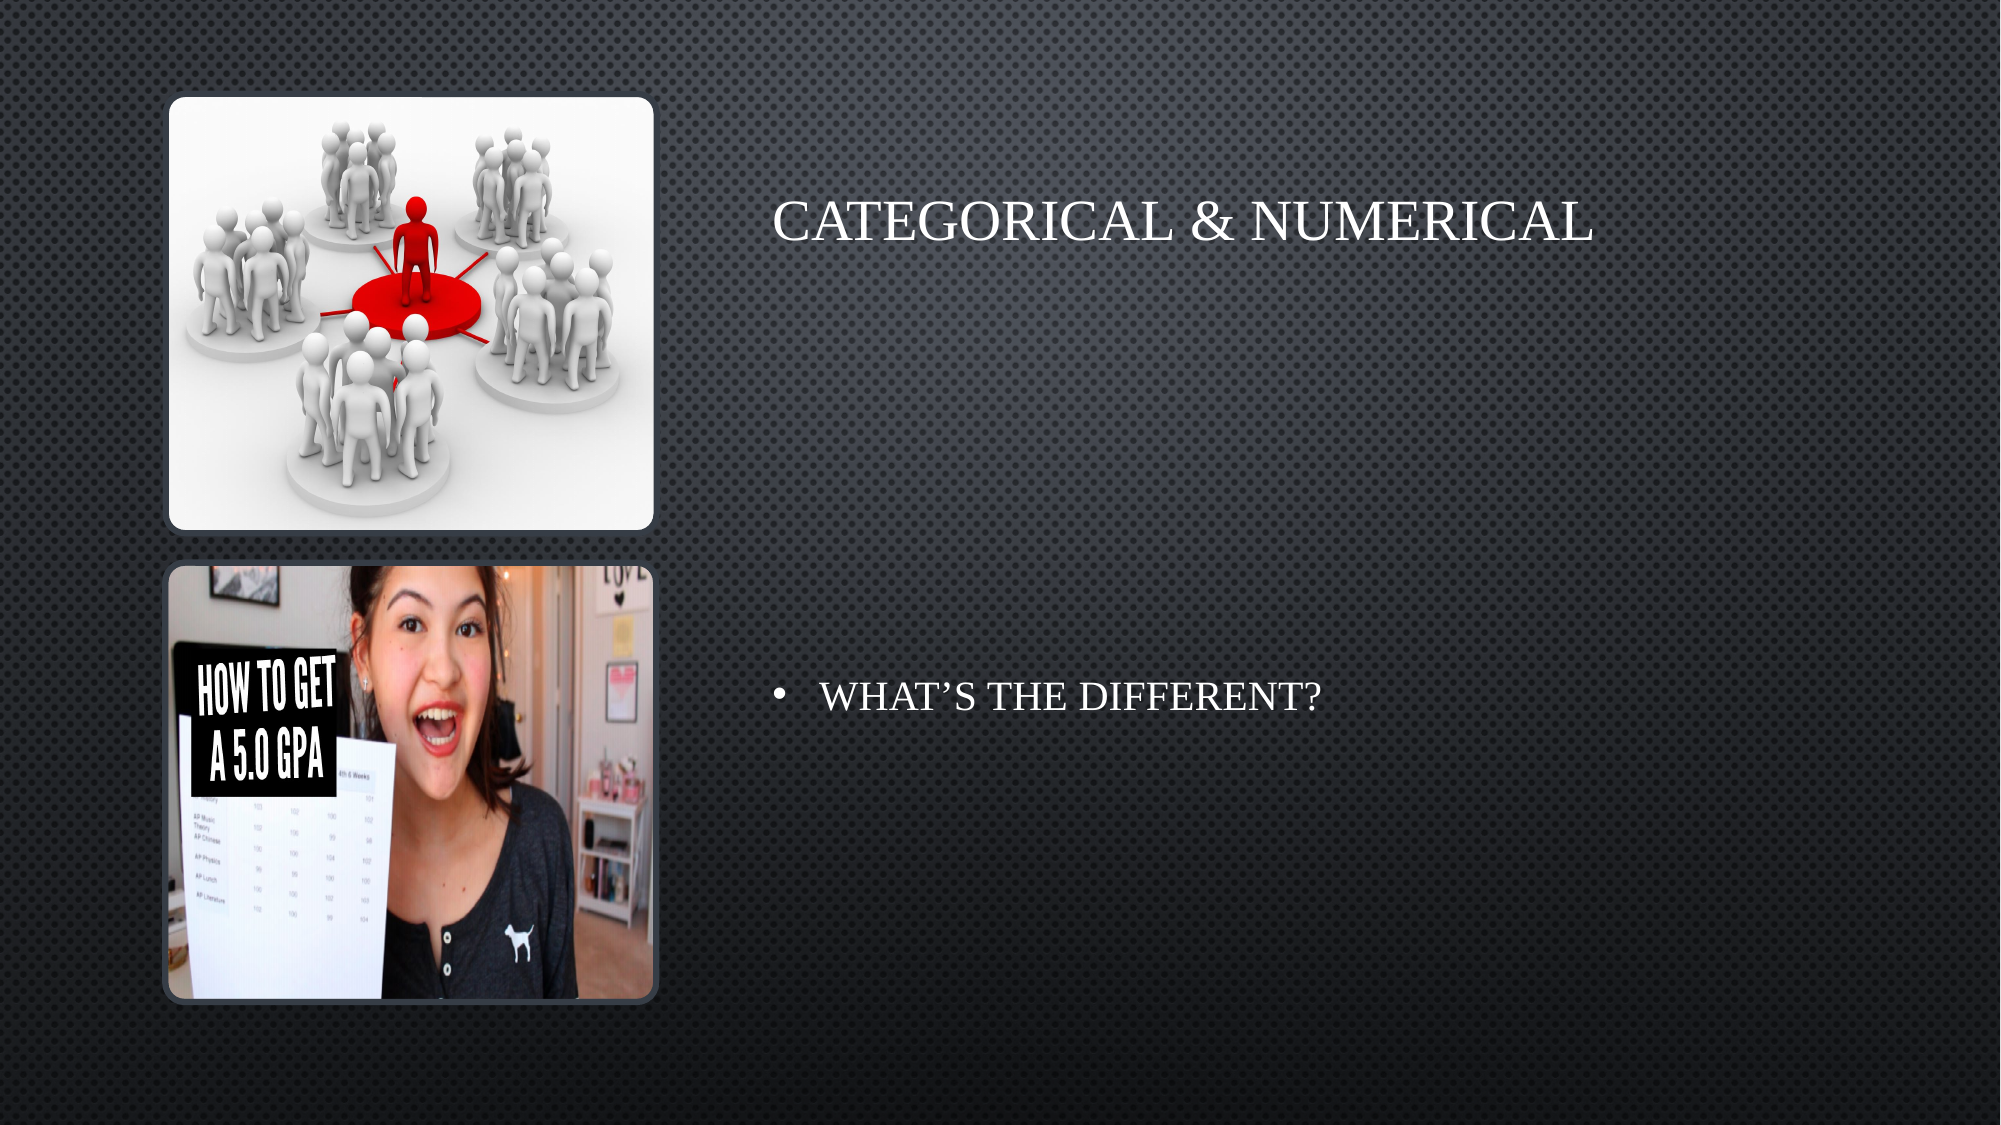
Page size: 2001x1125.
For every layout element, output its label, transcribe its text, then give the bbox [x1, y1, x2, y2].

picture [165, 562, 657, 1003]
list What’s the different? [757, 367, 1807, 1020]
title Categorical & Numerical [757, 67, 1807, 367]
picture [165, 93, 657, 534]
